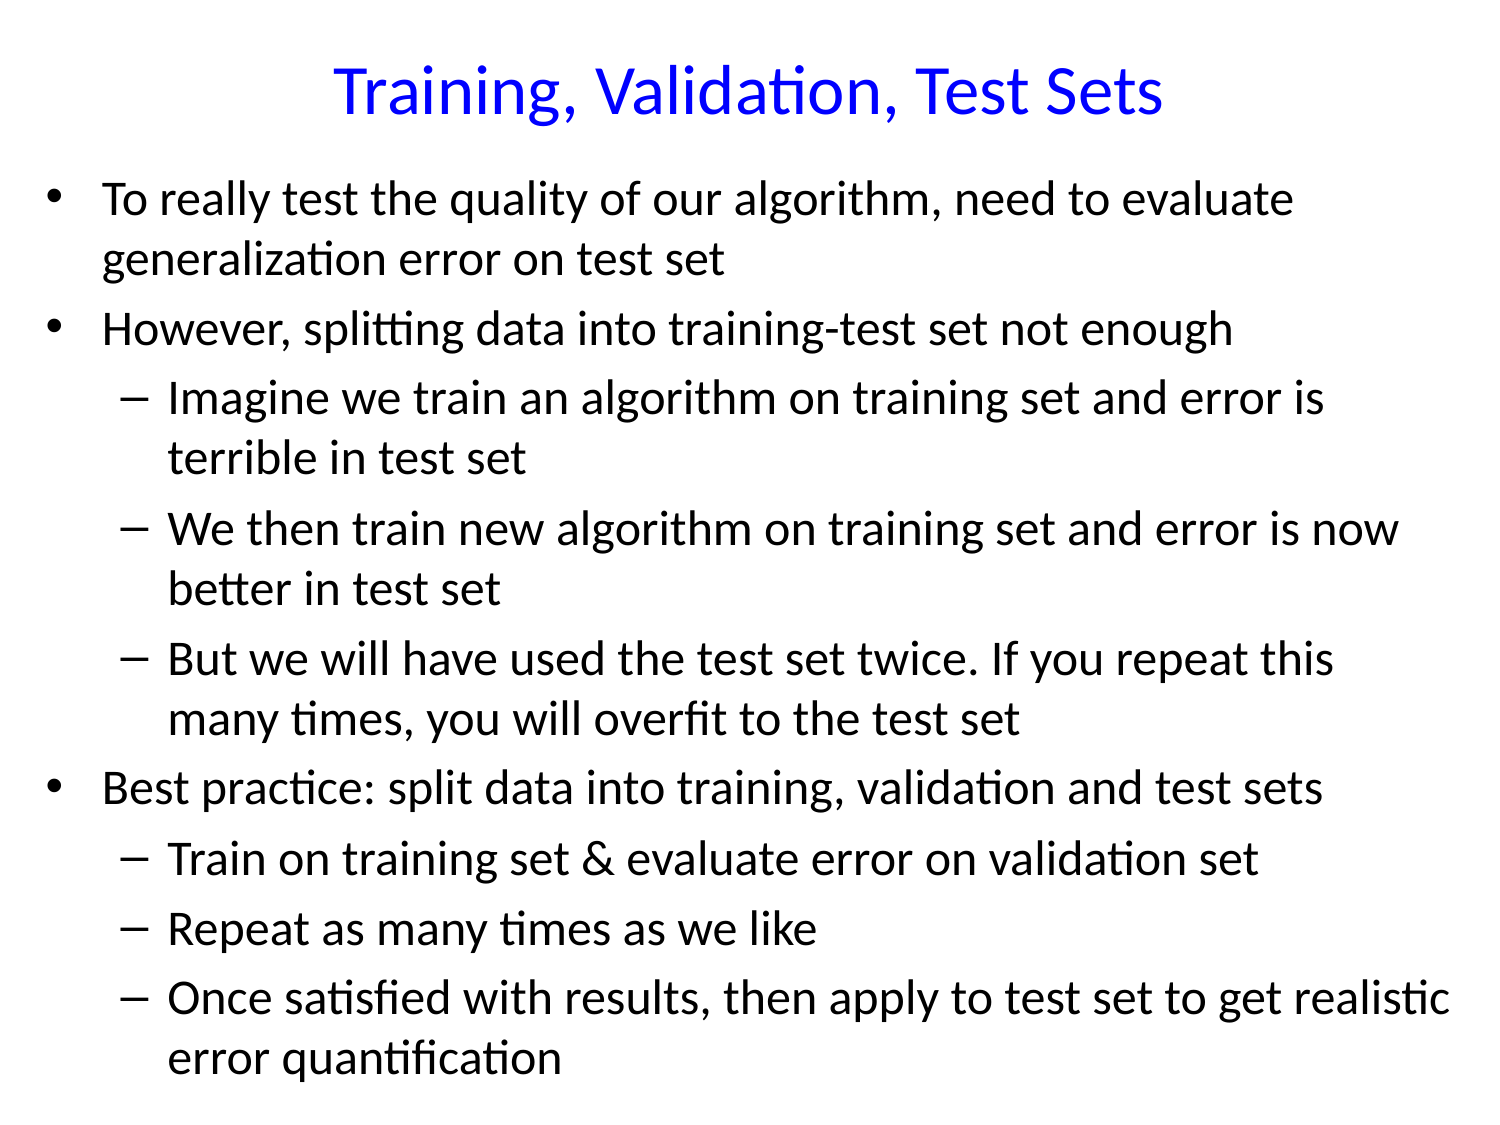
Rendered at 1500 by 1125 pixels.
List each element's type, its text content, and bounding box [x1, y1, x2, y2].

list To really test the quality of our algorithm, need to evaluate generalization error on test set However, splitting data into training-test set not enough Imagine we train an algorithm on training set and error is terrible in test set We then train new algorithm on training set and error is now better in test set But we will have used the test set twice. If you repeat this many times, you will overfit to the test set Best practice: split data into training, validation and test sets Train on training set & evaluate error on validation set Repeat as many times as we like Once satisfied with results, then apply to test set to get realistic error quantification [30, 157, 1470, 1101]
title Training, Validation, Test Sets [75, 0, 1425, 157]
